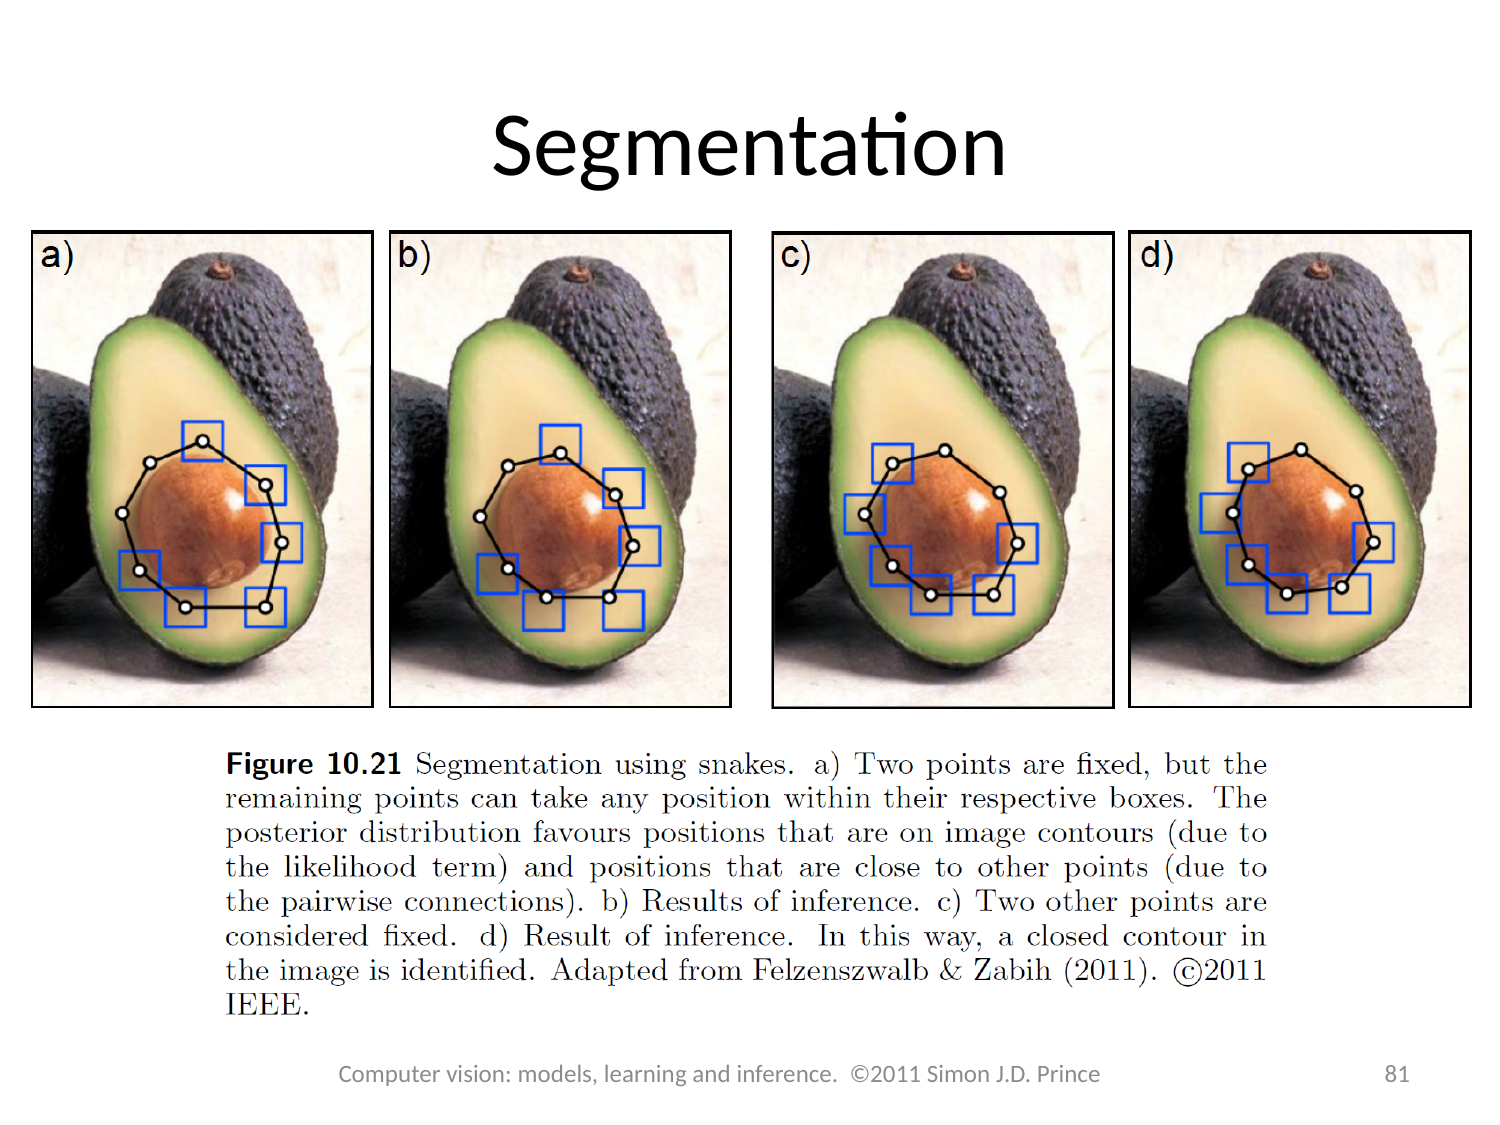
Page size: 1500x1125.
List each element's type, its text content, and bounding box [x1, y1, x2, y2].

title Segmentation [75, 45, 1425, 206]
footer Computer vision: models, learning and inference. ©2011 Simon J.D. Prince [301, 1042, 1140, 1103]
slide_number 81 [1140, 1042, 1425, 1103]
picture [17, 207, 1490, 729]
picture [218, 740, 1278, 1024]
